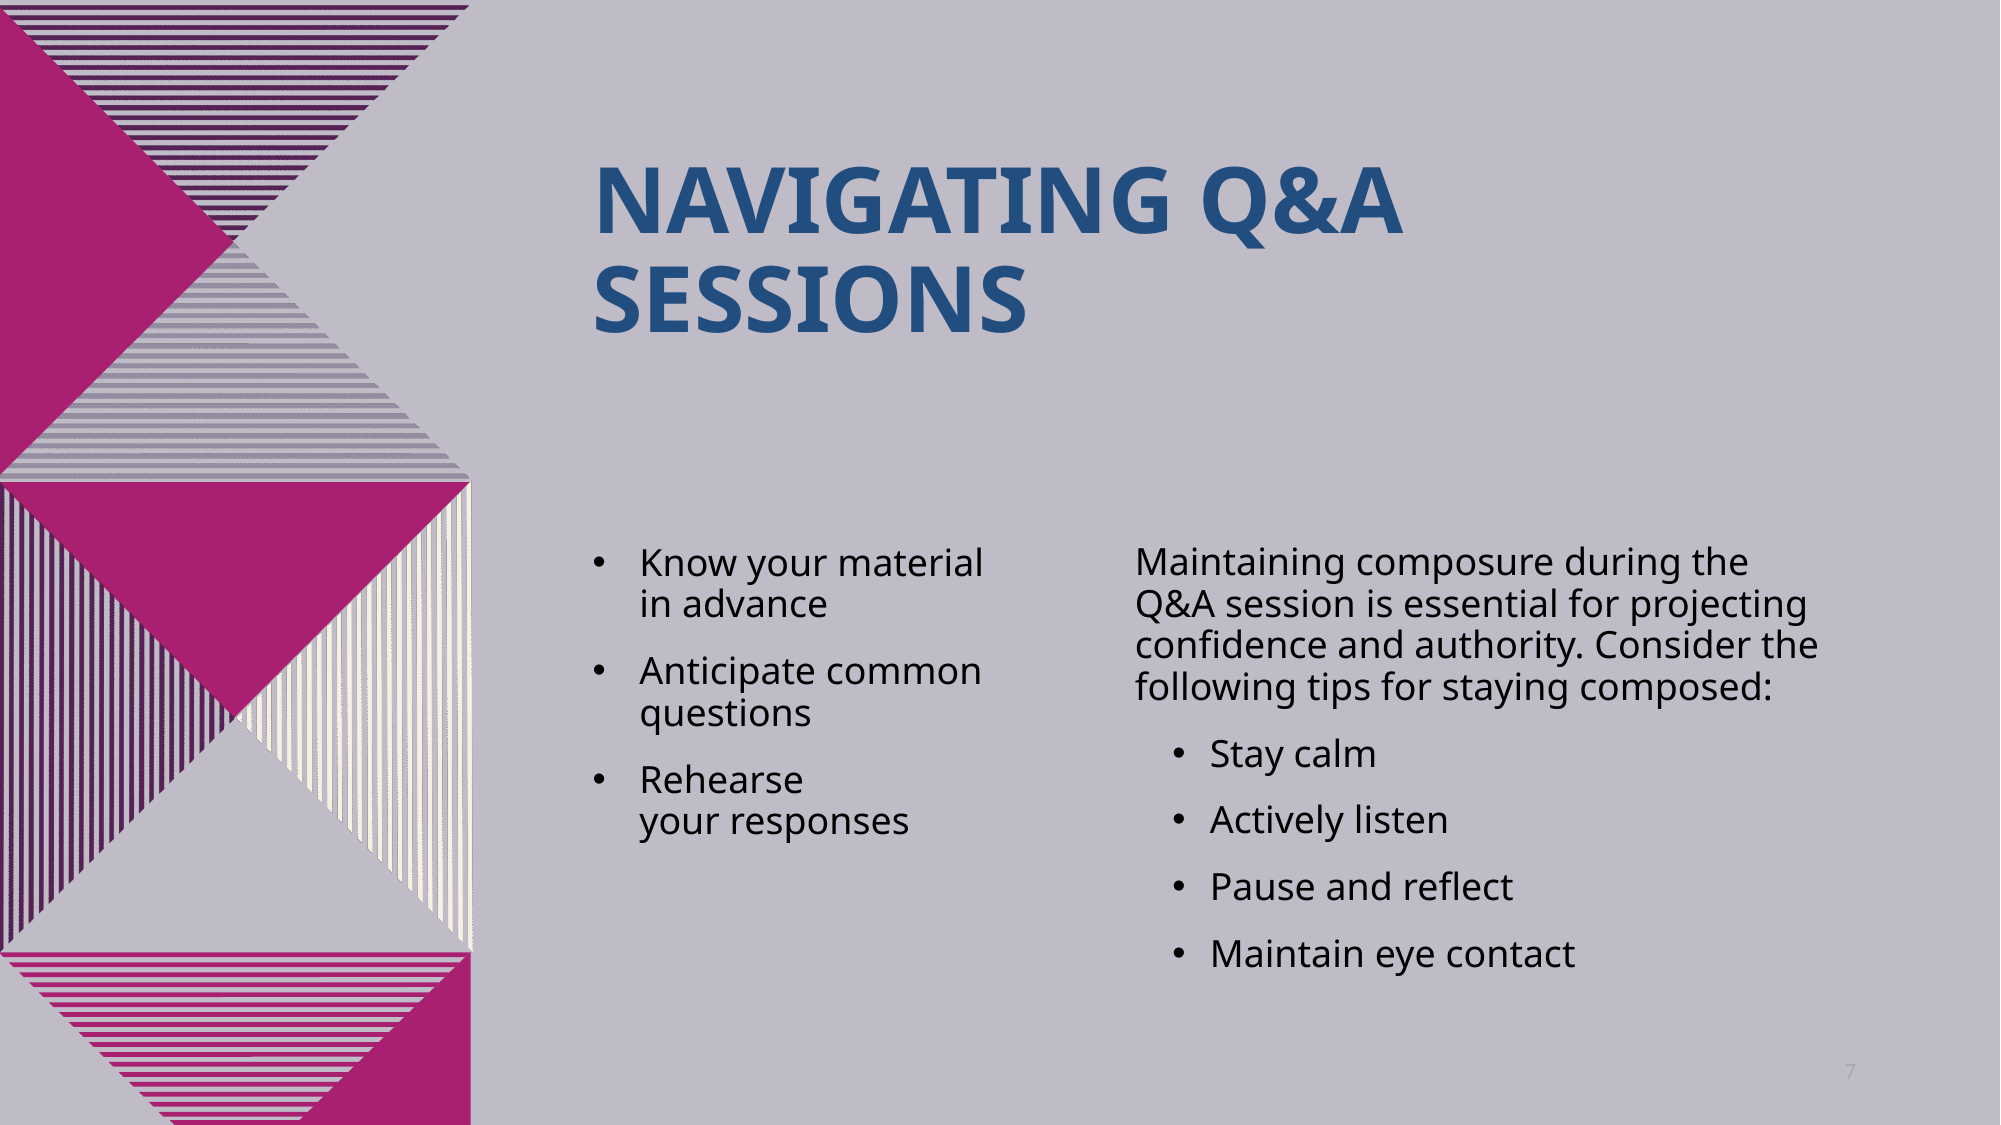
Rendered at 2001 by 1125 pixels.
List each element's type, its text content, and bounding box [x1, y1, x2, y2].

list Know your material in advance​ Anticipate common questions​ Rehearse your responses [577, 534, 1069, 1028]
picture [0, 483, 234, 951]
title Navigating Q&A sessions [577, 146, 1872, 482]
picture [0, 242, 469, 482]
picture [0, 0, 468, 241]
slide_number 7 [1796, 1042, 1872, 1103]
list Maintaining composure during the Q&A session is essential for projecting confidence and authority. Consider the following tips for staying composed:​ Stay calm​ Actively listen​ Pause and reflect​ Maintain eye contact [1119, 533, 1872, 1027]
picture [236, 481, 577, 952]
